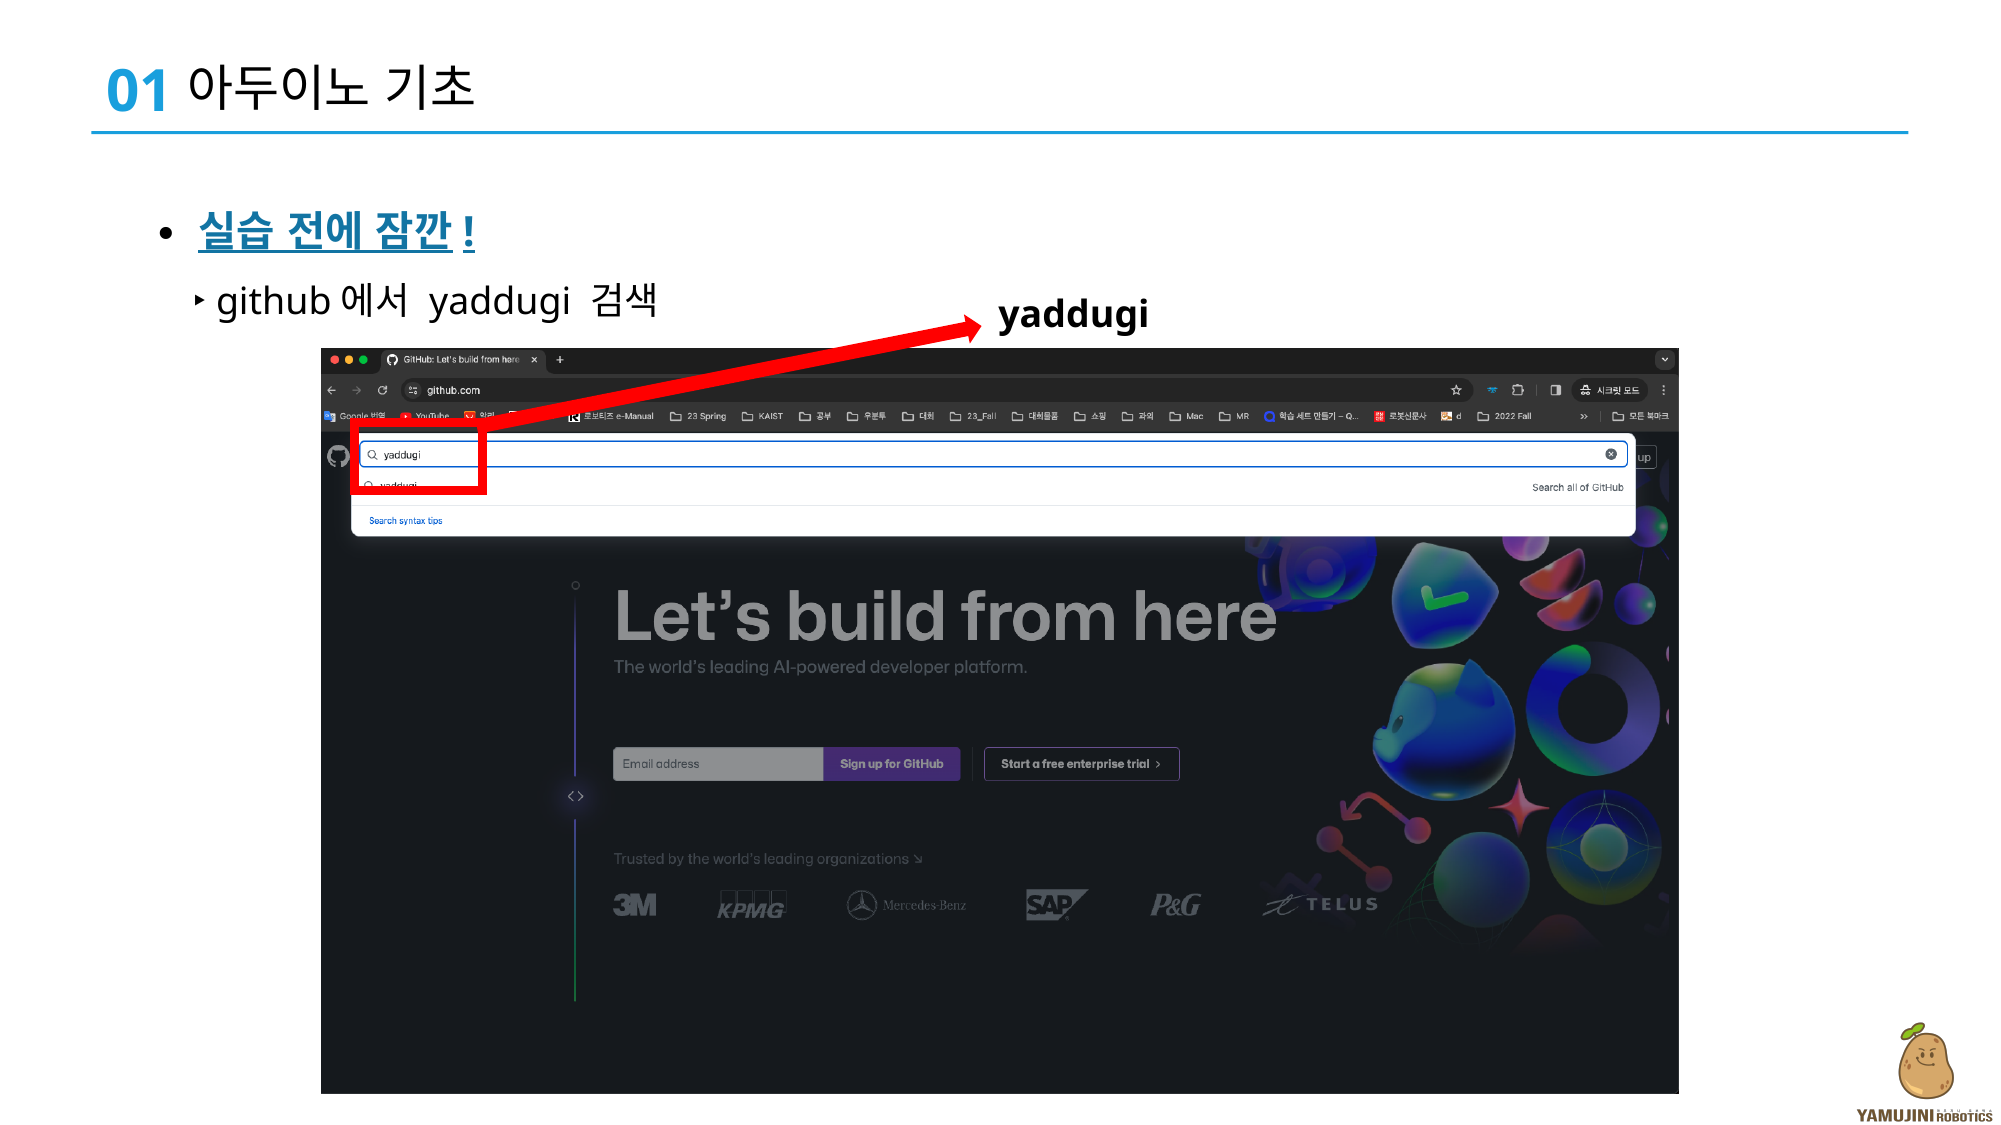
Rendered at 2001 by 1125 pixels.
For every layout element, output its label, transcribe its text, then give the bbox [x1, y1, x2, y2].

text_box [90, 130, 1909, 135]
text_box 아두이노 기초 [172, 49, 492, 125]
picture [321, 348, 1679, 1094]
text_box yaddugi [983, 273, 2000, 343]
text_box [834, 314, 982, 348]
text_box ‣ github에서 yaddugi 검색 [177, 260, 1862, 330]
text_box ∙ 실습 전에 잠깐! [138, 187, 1311, 263]
text_box 01 [91, 45, 188, 131]
